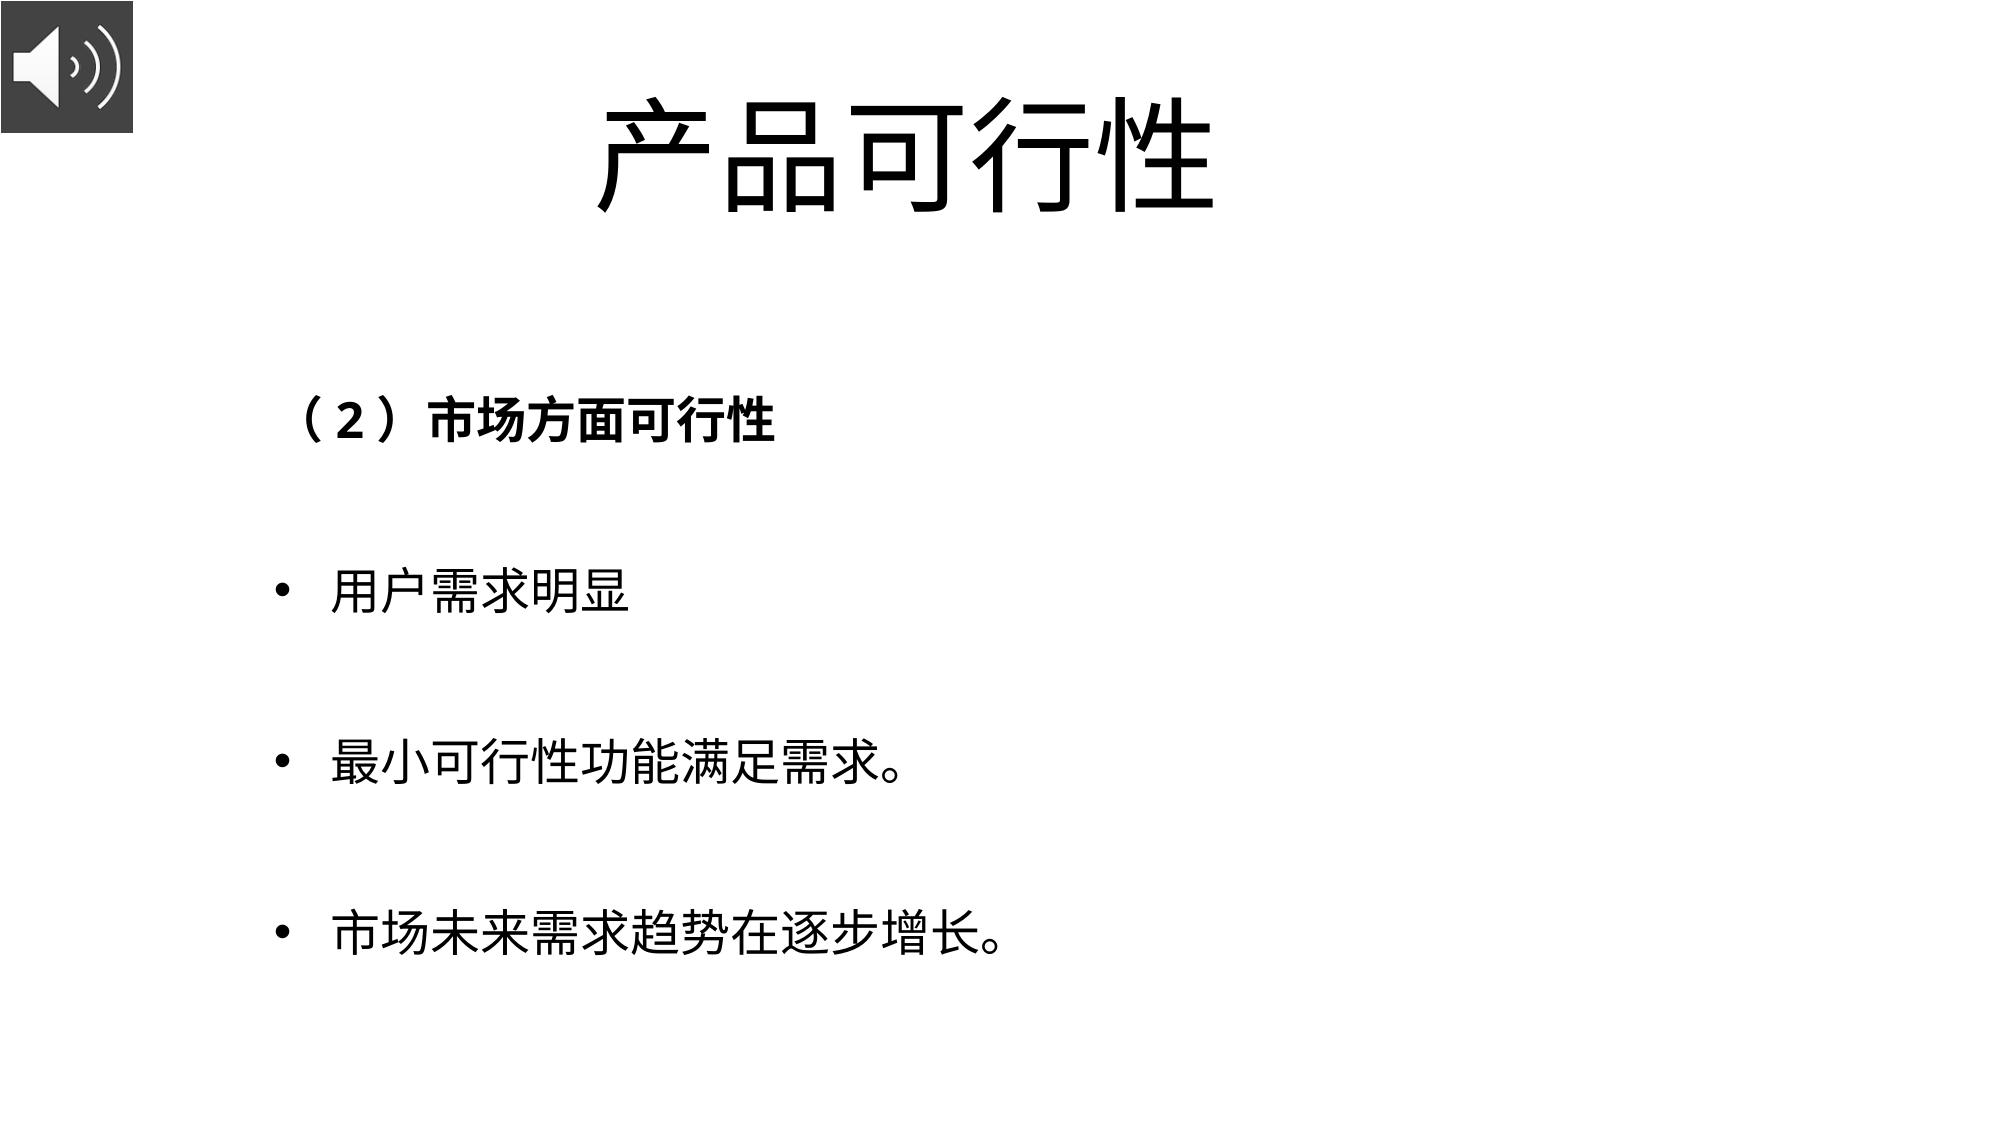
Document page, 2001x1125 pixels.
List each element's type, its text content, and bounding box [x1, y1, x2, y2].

title 产品可行性 [156, 0, 1657, 237]
subtitle （2）市场方面可行性 用户需求明显 最小可行性功能满足需求。 市场未来需求趋势在逐步增长。 [258, 290, 1759, 1030]
picture [0, 0, 134, 134]
